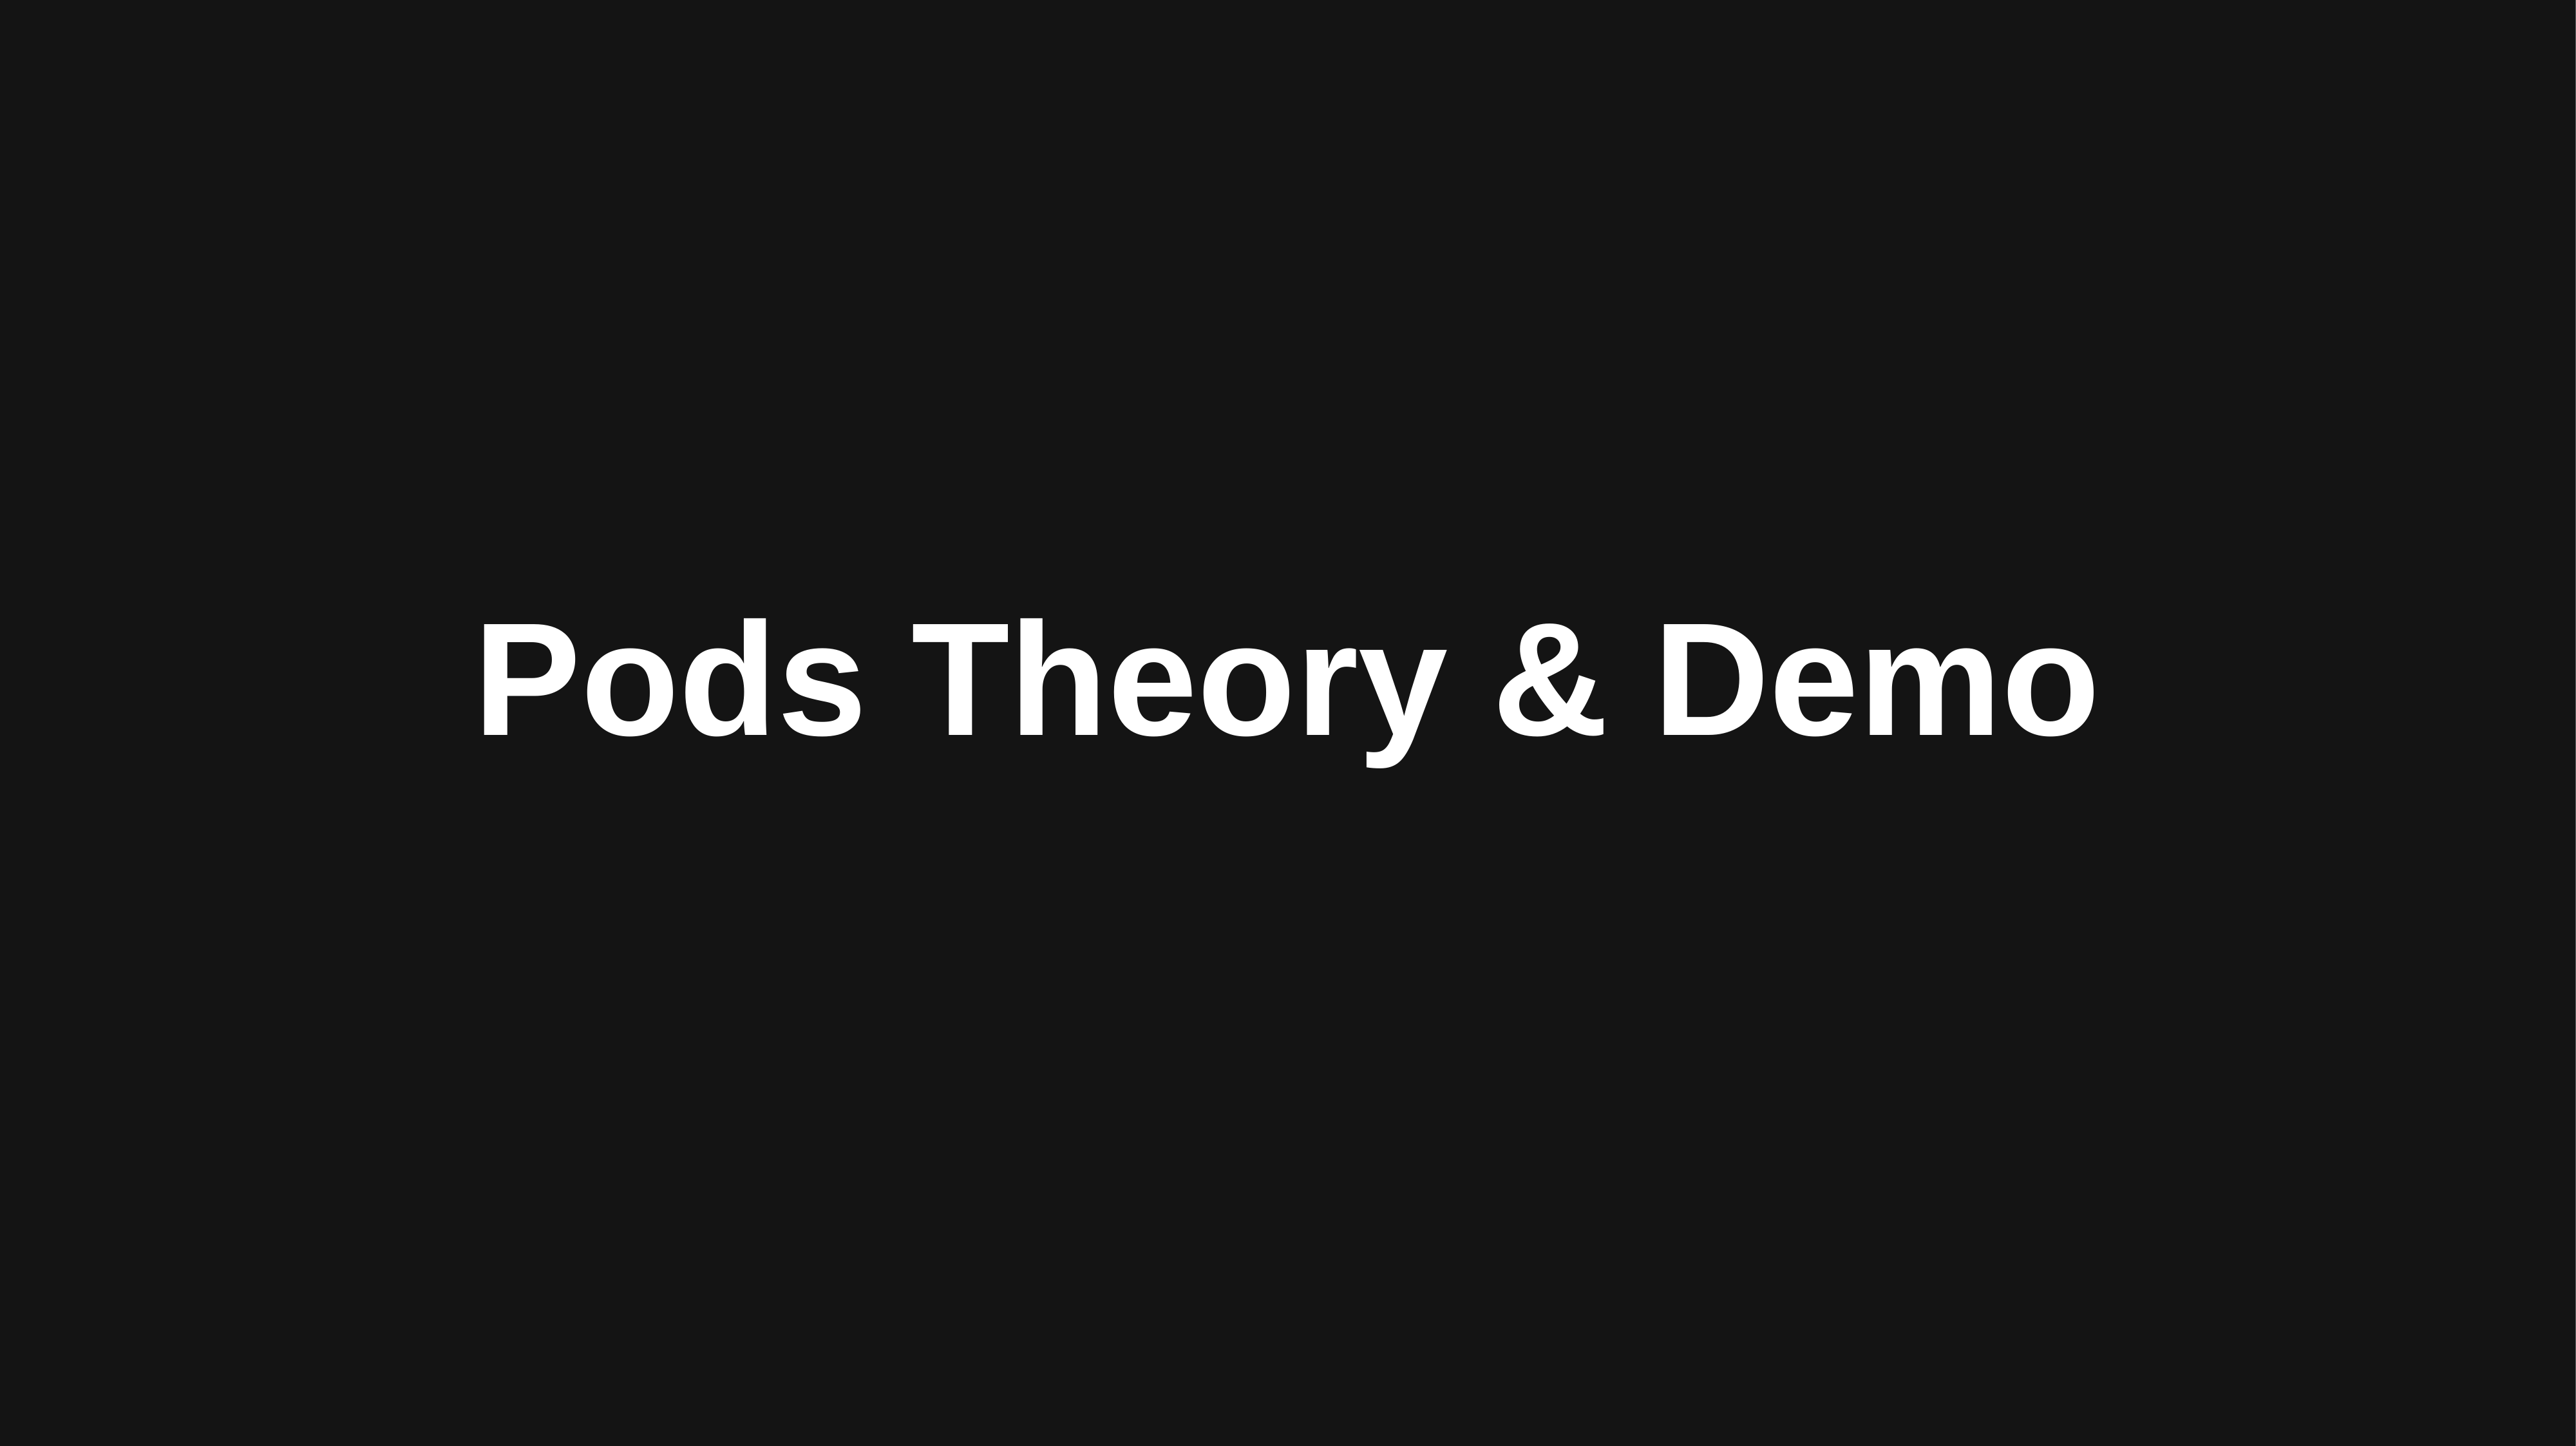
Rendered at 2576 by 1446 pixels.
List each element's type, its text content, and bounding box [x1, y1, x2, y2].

title Pods Theory & Demo [192, 524, 2383, 775]
